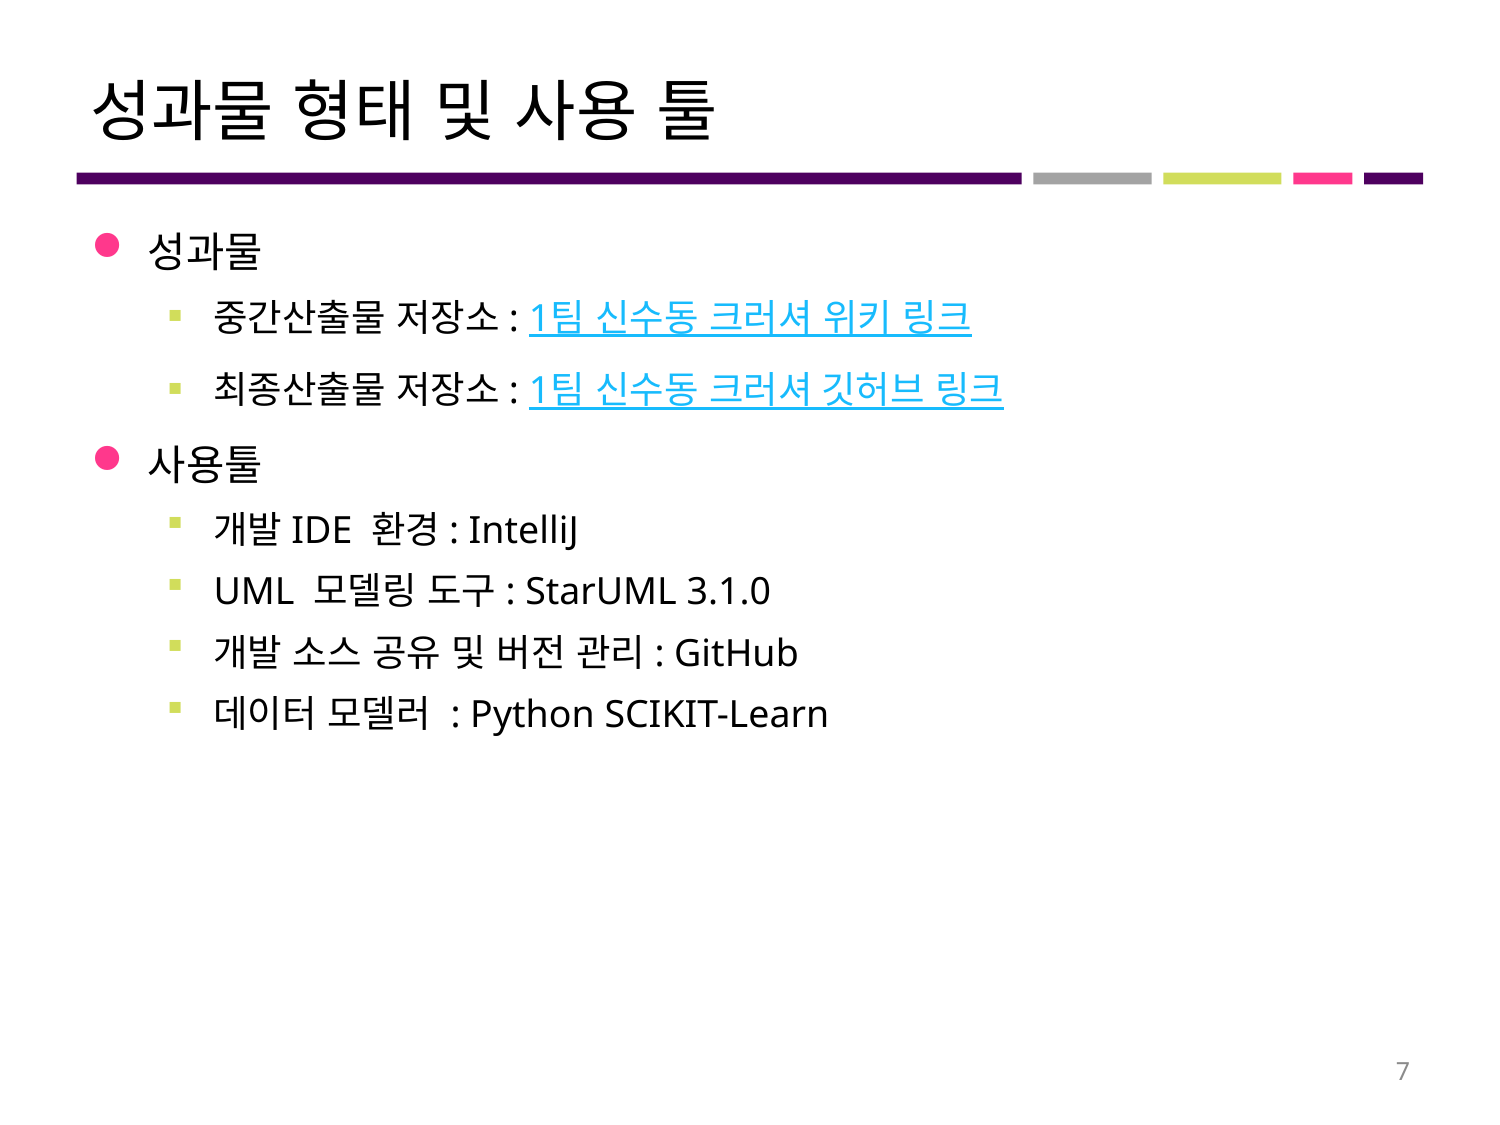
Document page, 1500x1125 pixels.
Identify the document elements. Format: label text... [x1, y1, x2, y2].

slide_number 7 [1074, 1042, 1425, 1103]
title 성과물 형태 및 사용 툴 [75, 45, 1425, 173]
list 성과물 중간산출물 저장소: 1팀 신수동 크러셔 위키 링크 최종산출물 저장소: 1팀 신수동 크러셔 깃허브 링크 사용툴 개발IDE 환경: IntelliJ UML 모델링 도구: StarUML 3.1.0 개발 소스 공유 및 버전 관리: GitHub 데이터 모델러 : Python SCIKIT-Learn [76, 208, 1427, 1024]
